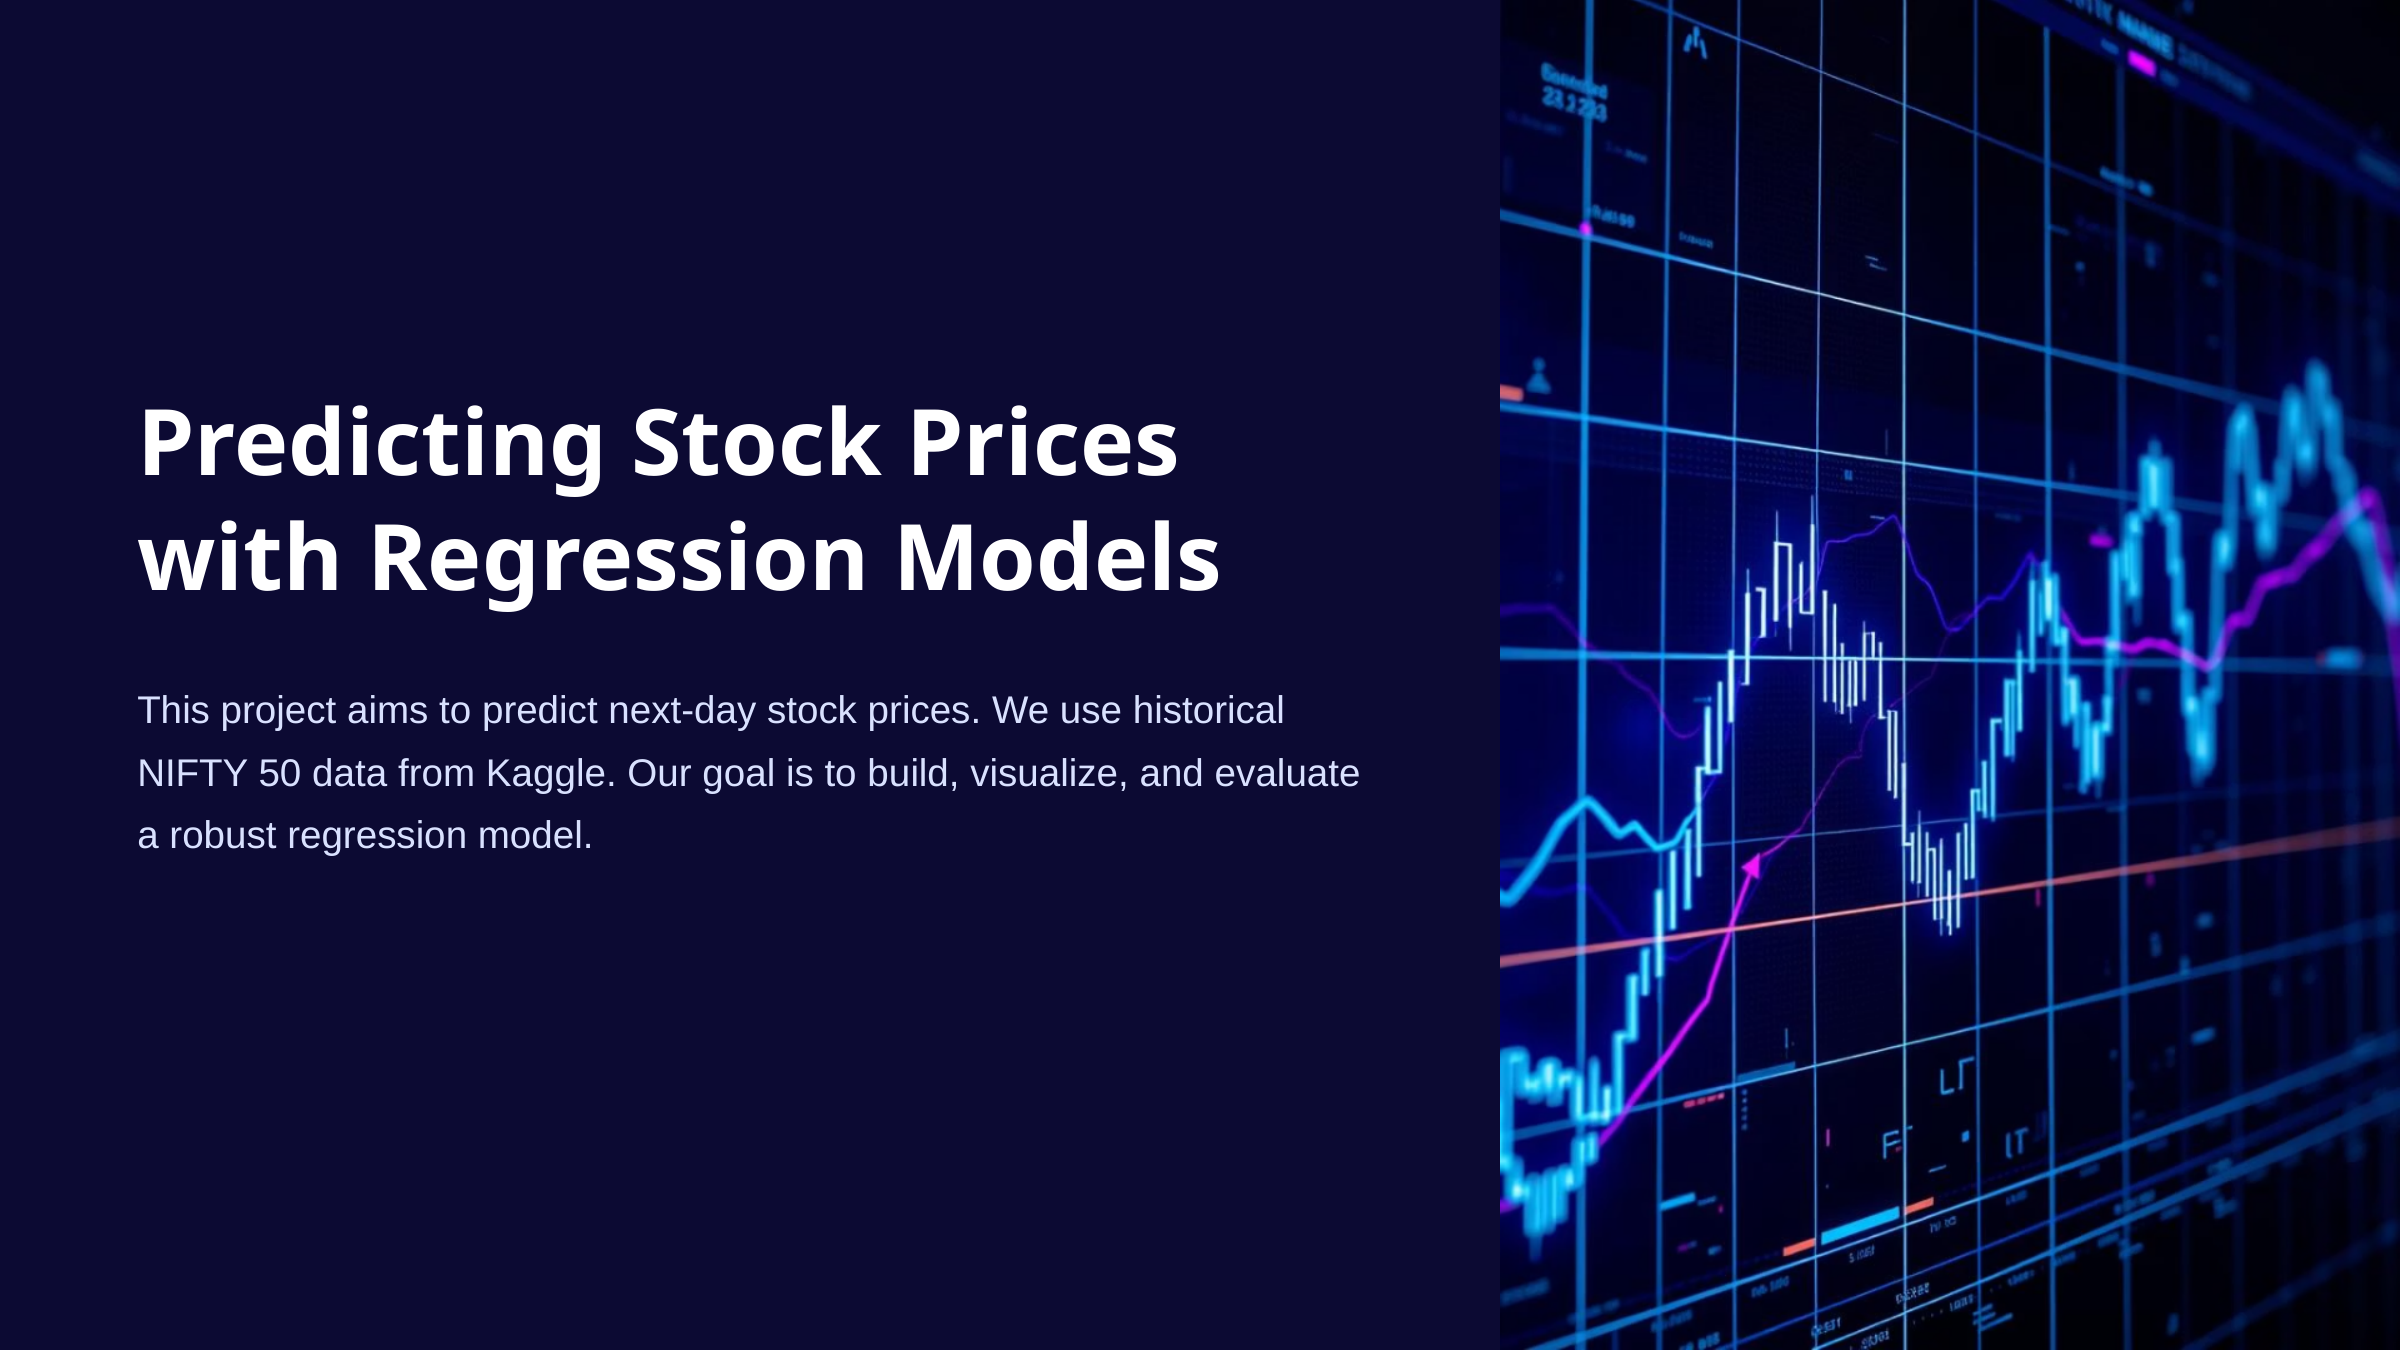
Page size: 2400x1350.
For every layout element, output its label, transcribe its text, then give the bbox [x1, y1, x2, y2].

picture [1499, 1101, 1509, 1168]
text_box Predicting Stock Prices with Regression Models [137, 379, 1363, 613]
picture [1510, 1054, 1522, 1064]
picture [1499, 0, 2400, 1350]
text_box This project aims to predict next-day stock prices. We use historical NIFTY 50 data from Kaggle. Our goal is to build, visualize, and evaluate a robust regression model. [137, 669, 1363, 858]
